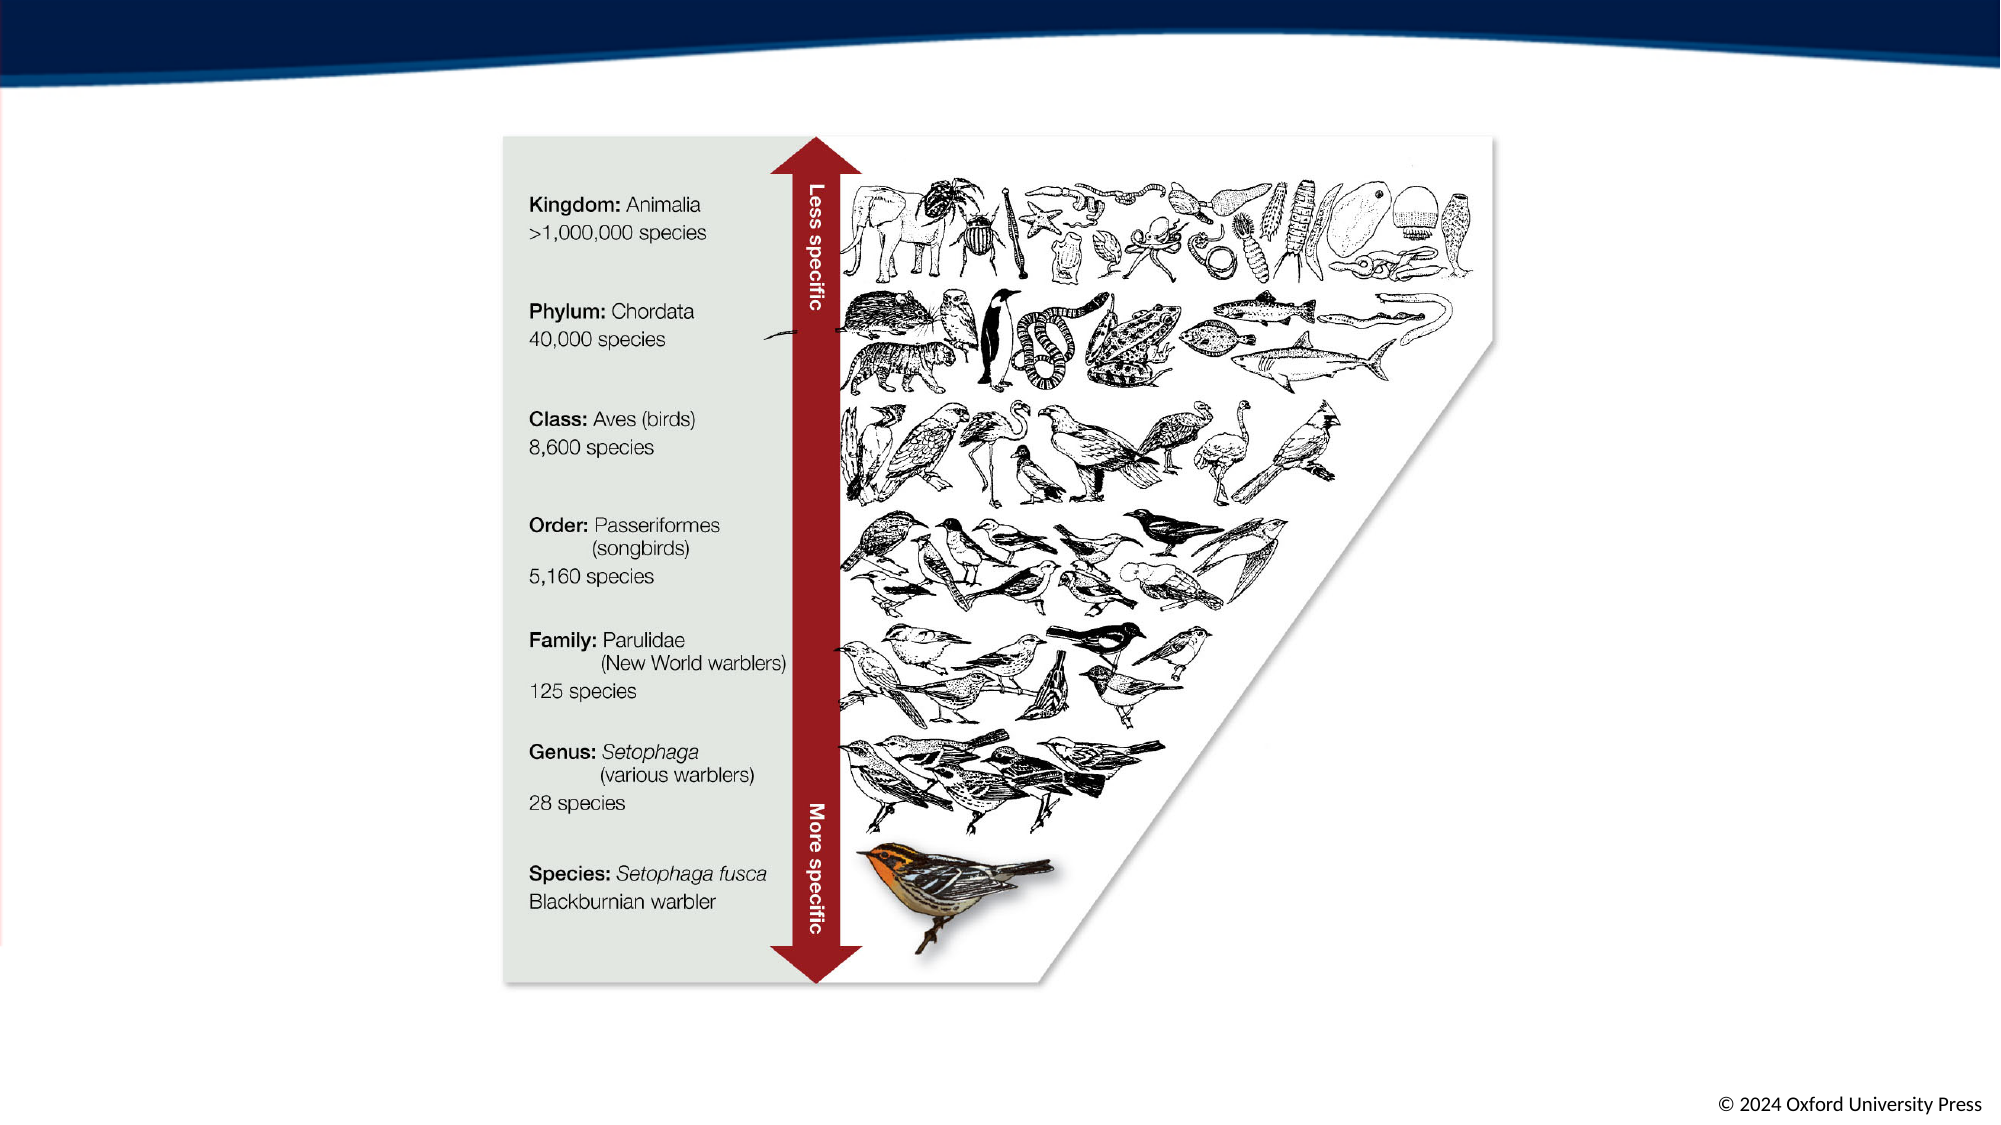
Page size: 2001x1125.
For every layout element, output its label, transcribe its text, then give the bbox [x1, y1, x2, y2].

picture [0, 0, 2000, 1125]
title 7 [99, 45, 1900, 233]
